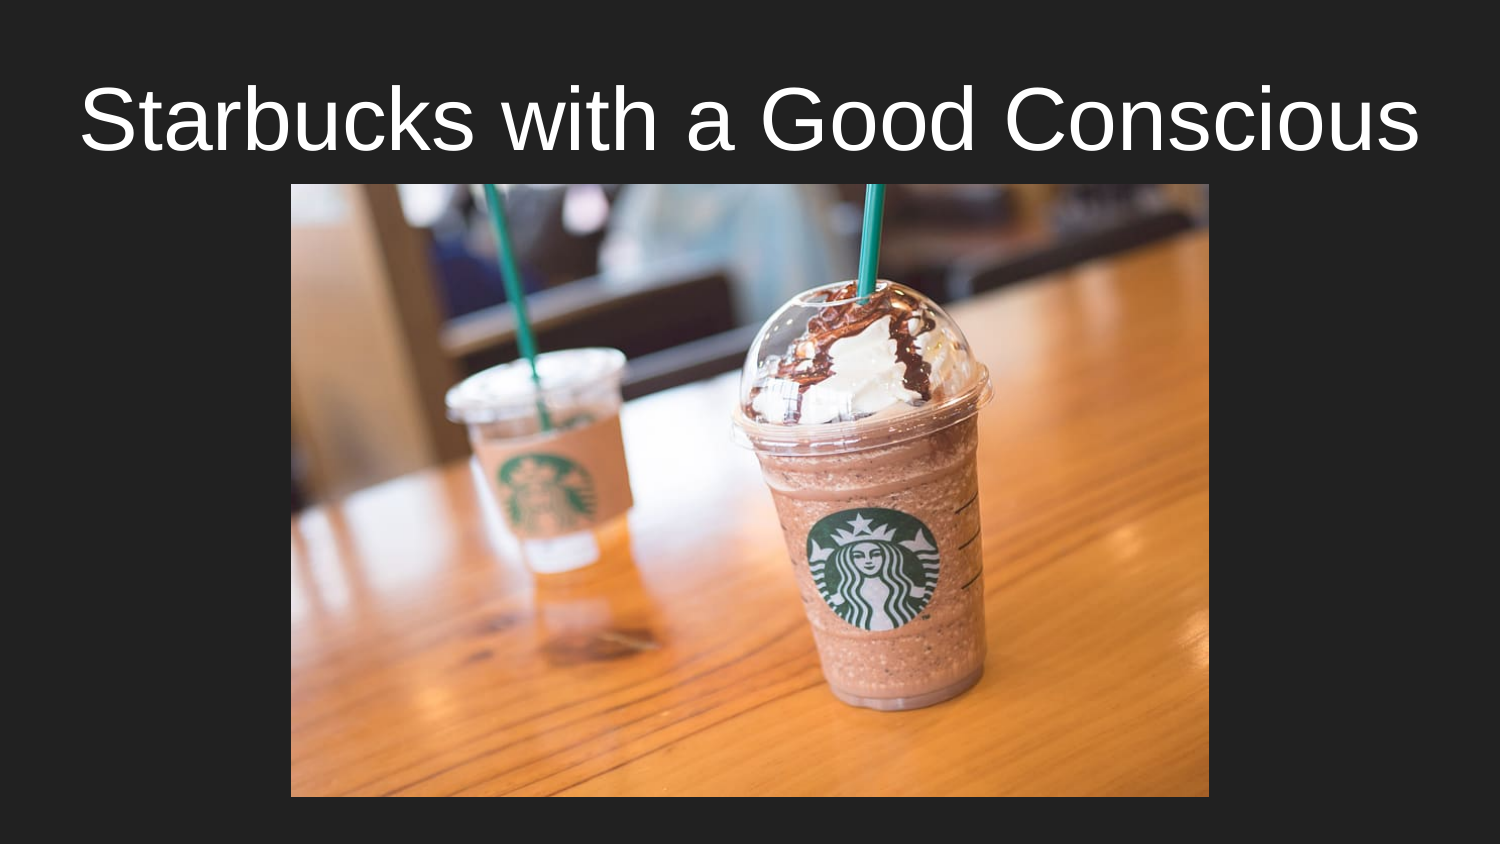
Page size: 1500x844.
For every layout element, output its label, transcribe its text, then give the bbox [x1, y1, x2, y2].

picture [290, 184, 1209, 797]
title Starbucks with a Good Conscious [51, 0, 1449, 185]
